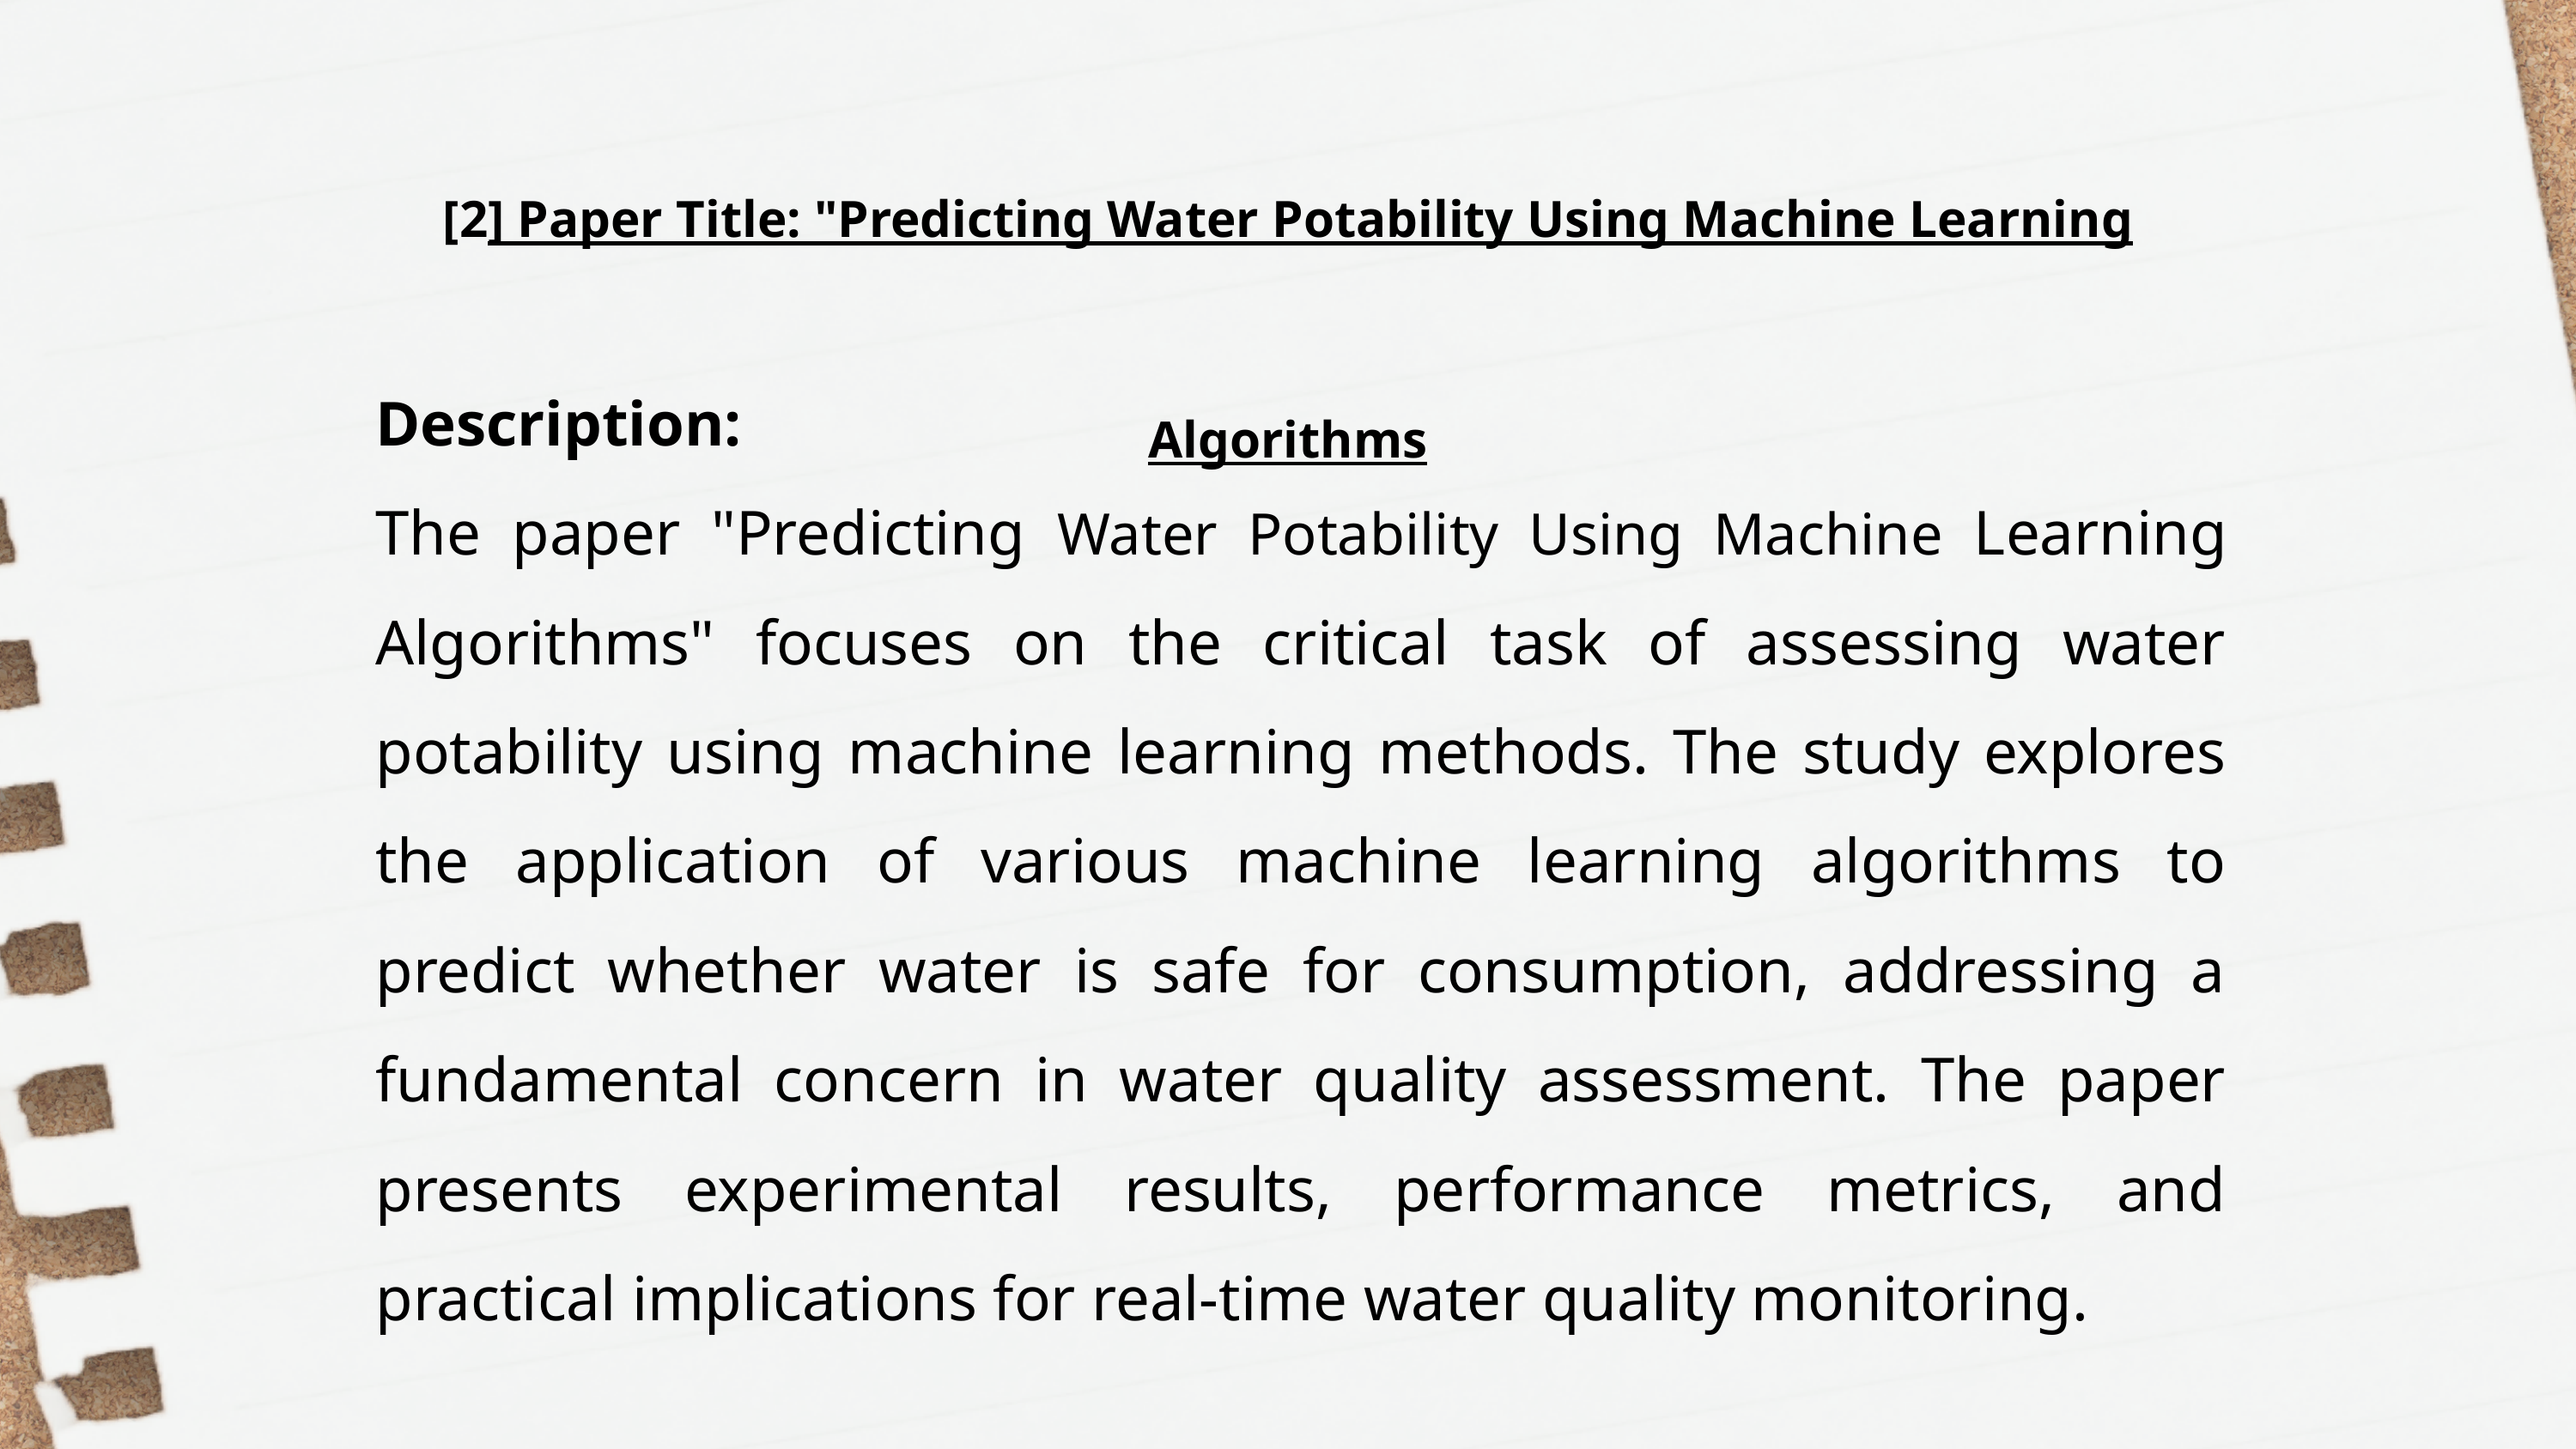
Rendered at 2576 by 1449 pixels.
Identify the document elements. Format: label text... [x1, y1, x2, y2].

text_box [0, 0, 2576, 1449]
text_box [556, 1061, 900, 1132]
text_box Description: The paper "Predicting Water Potability Using Machine Learning Algorithms" focuses on the critical task of assessing water potability using machine learning methods. The study explores the application of various machine learning algorithms to predict whether water is safe for consumption, addressing a fundamental concern in water quality assessment. The paper presents experimental results, performance metrics, and practical implications for real-time water quality monitoring. [375, 349, 2228, 1333]
text_box [2] Paper Title: "Predicting Water Potability Using Machine Learning Algorithms [346, 27, 2229, 909]
